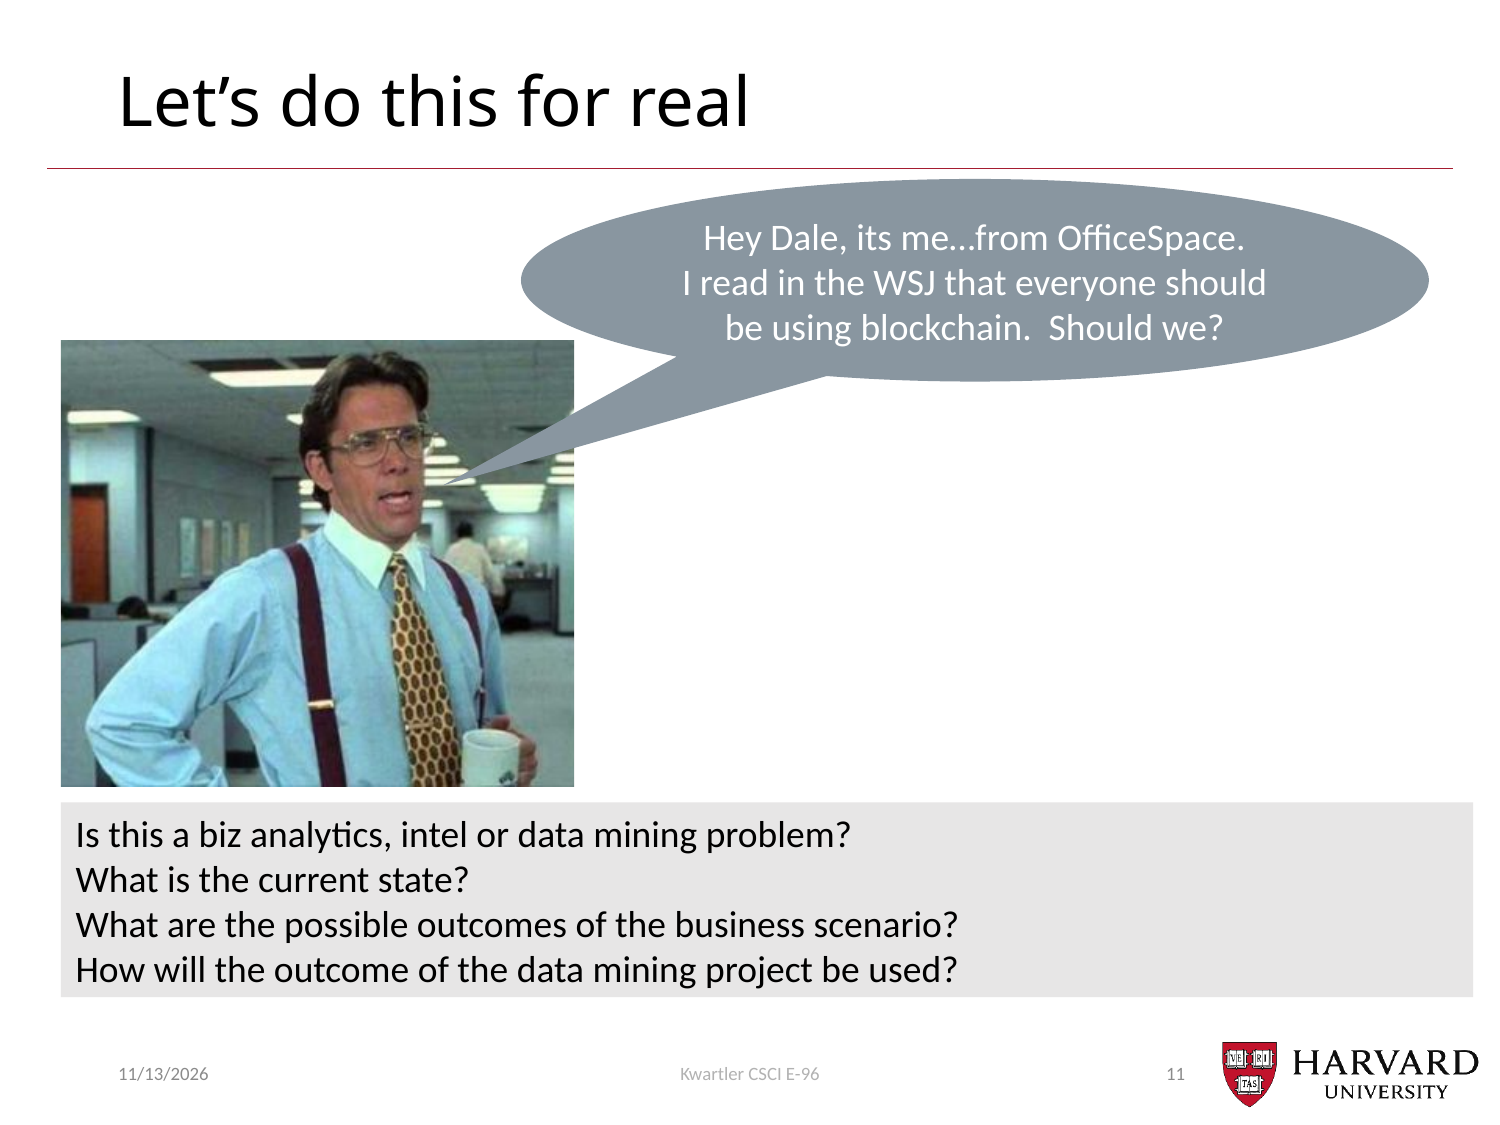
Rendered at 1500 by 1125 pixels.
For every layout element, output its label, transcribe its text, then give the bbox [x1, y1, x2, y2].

footer Kwartler CSCI E-96 [496, 1042, 1004, 1103]
text_box Is this a biz analytics, intel or data mining problem? What is the current state? What are the possible outcomes of the business scenario? How will the outcome of the data mining project be used? [60, 802, 1474, 998]
picture [60, 340, 575, 787]
slide_number 11 [1059, 1042, 1200, 1103]
picture [1200, 1024, 1500, 1125]
title Let’s do this for real [103, 59, 1397, 157]
text_box Hey Dale, its me…from OfficeSpace. I read in the WSJ that everyone should be using blockchain. Should we? [519, 177, 1430, 449]
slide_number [103, 1042, 441, 1103]
